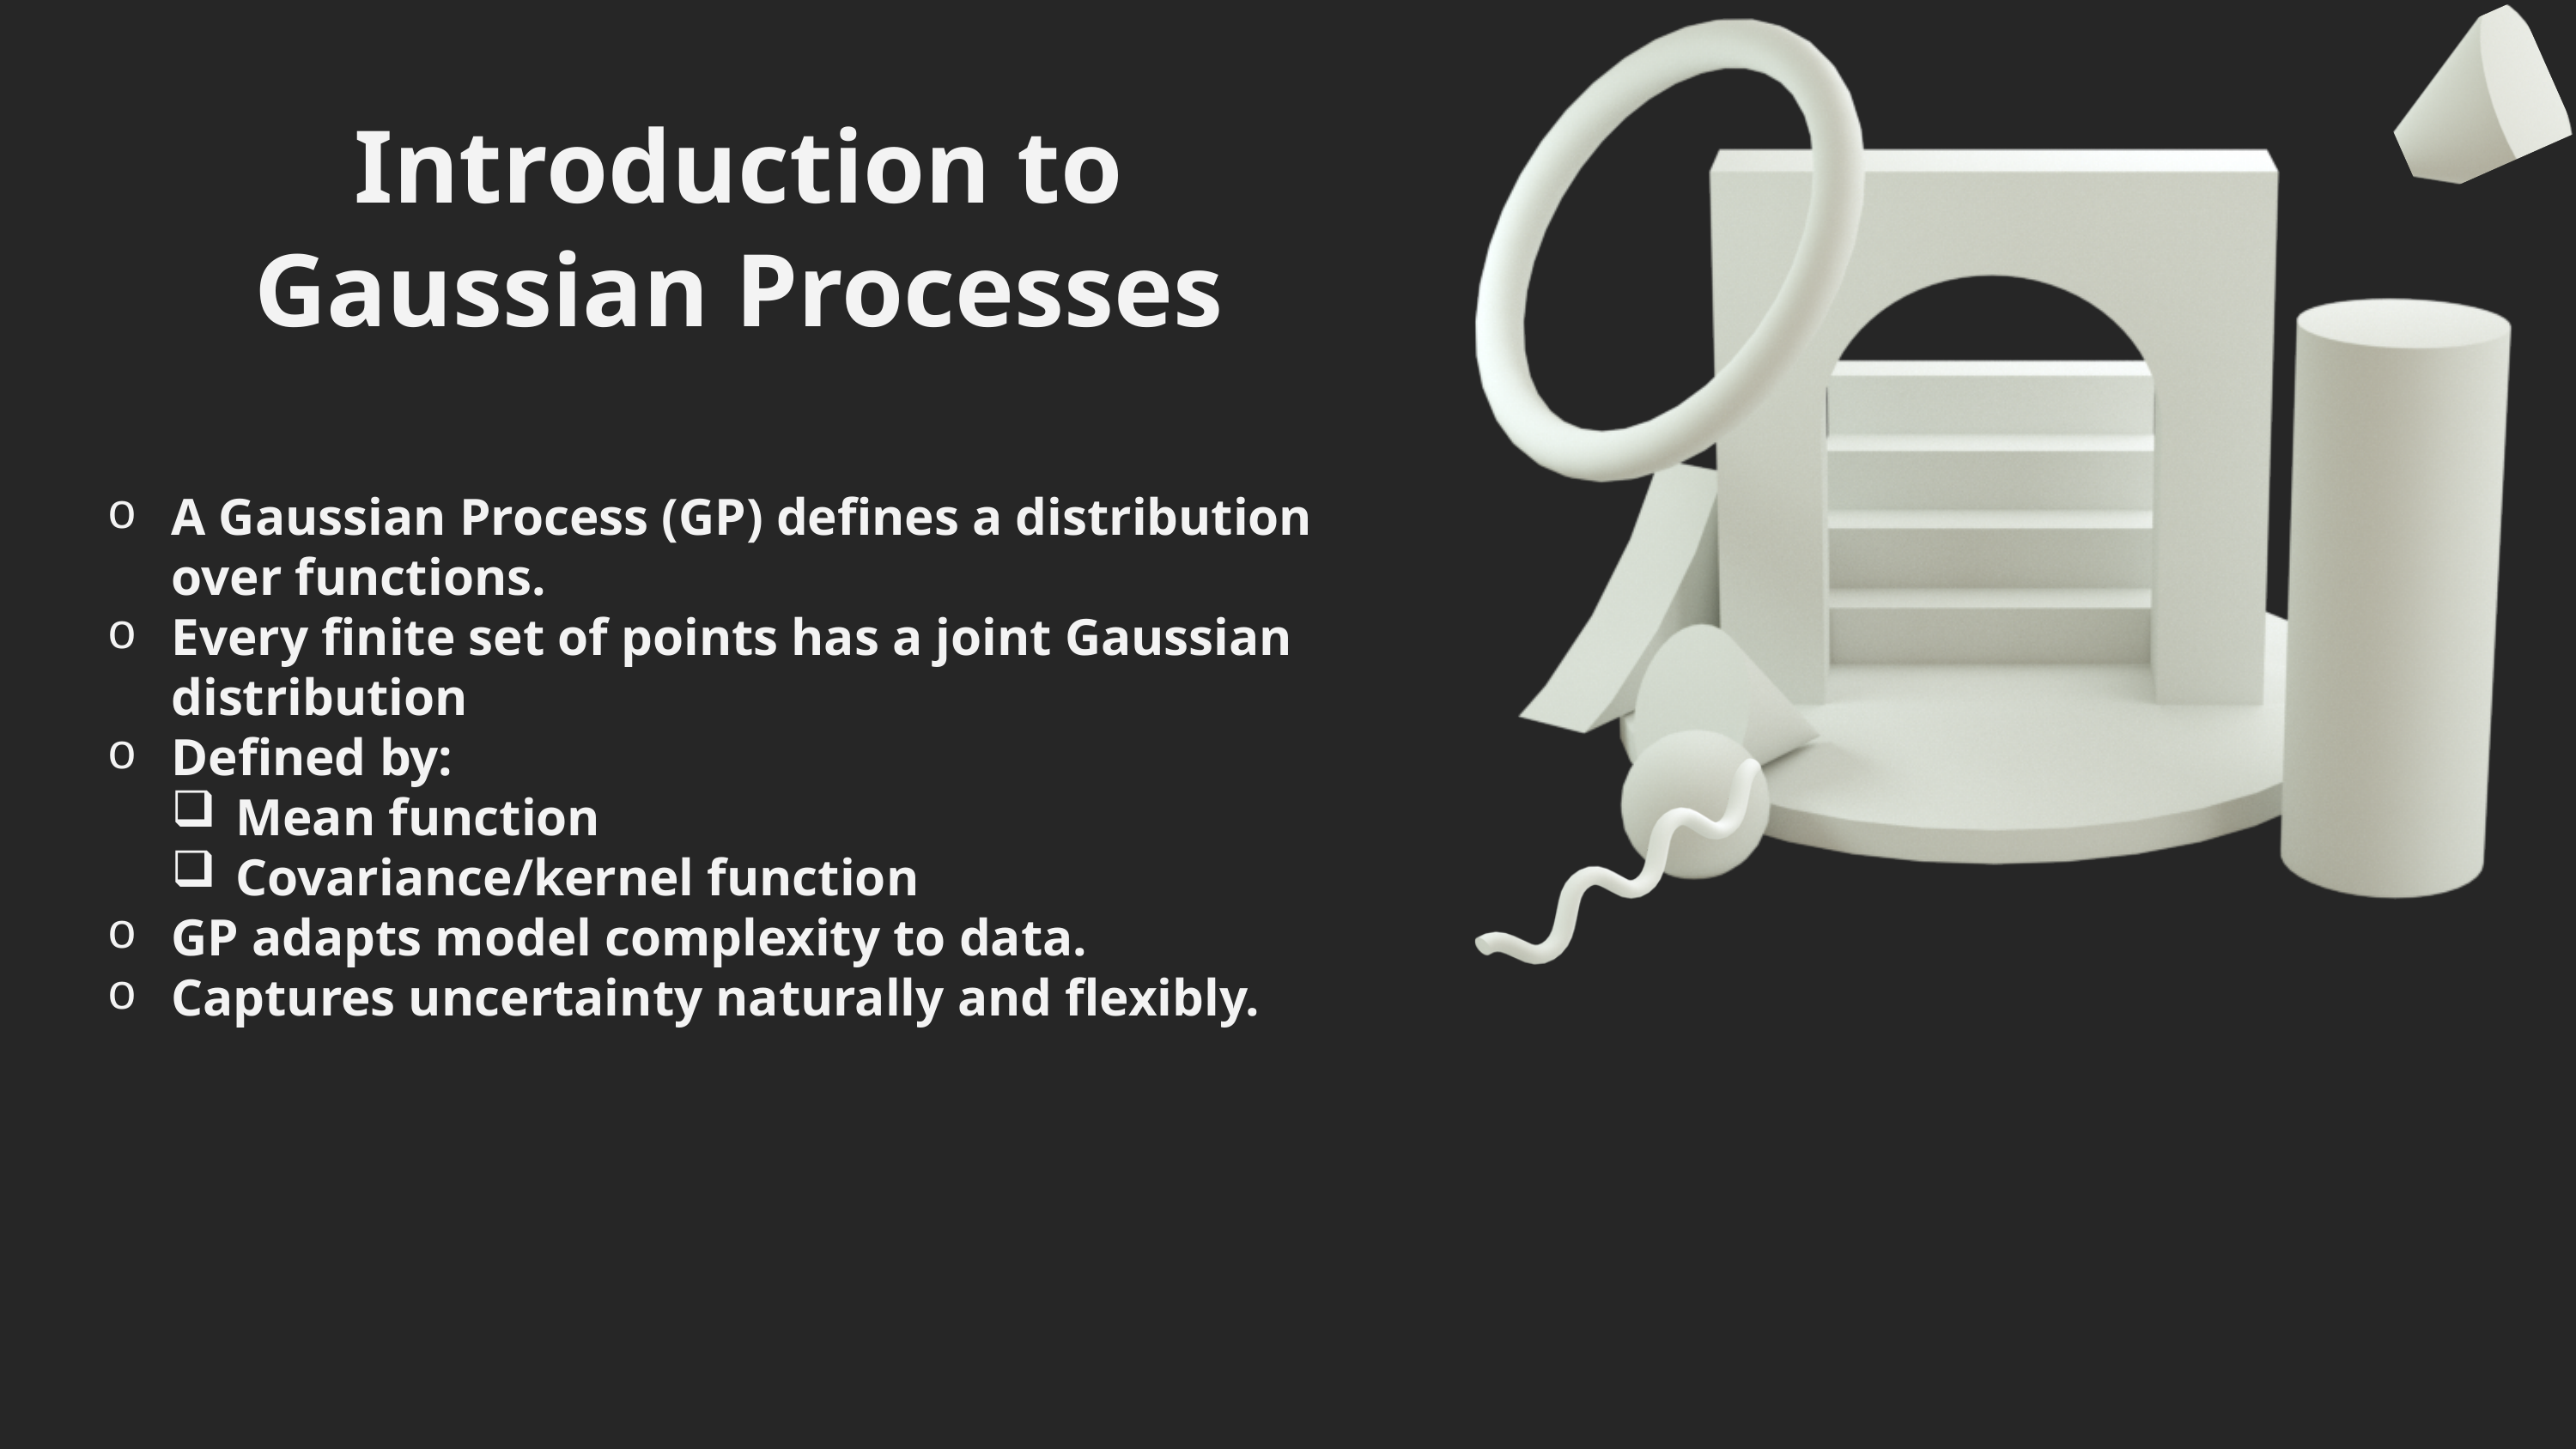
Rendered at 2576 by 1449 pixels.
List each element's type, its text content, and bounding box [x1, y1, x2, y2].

text_box [1474, 758, 1762, 965]
text_box Introduction to Gaussian Processes [236, 100, 1242, 347]
text_box [1474, 17, 2515, 901]
text_box [2365, 0, 2576, 201]
